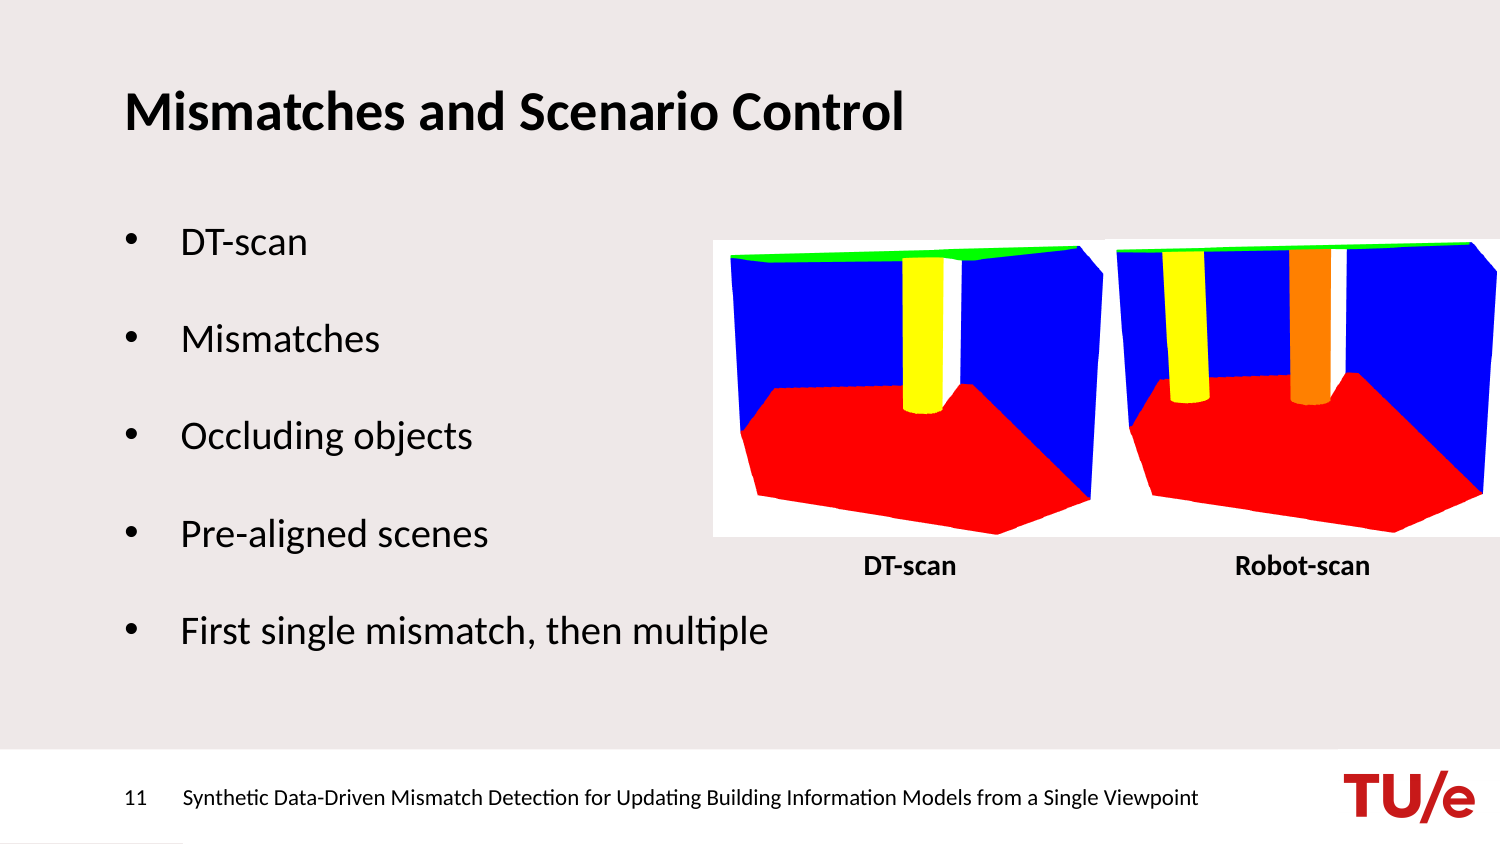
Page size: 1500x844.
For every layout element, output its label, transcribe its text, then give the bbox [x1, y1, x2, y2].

text_box DT-scan [770, 539, 1050, 589]
picture [1339, 749, 1500, 844]
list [713, 240, 1105, 537]
text_box DT-scan Mismatches Occluding objects Pre-aligned scenes First single mismatch, then multiple [124, 214, 1364, 694]
title Mismatches and Scenario Control [124, 85, 1364, 174]
text_box Robot-scan [1163, 539, 1443, 589]
footer Synthetic Data-Driven Mismatch Detection for Updating Building Information Models from a Single Viewpoint [183, 749, 1339, 844]
picture [1105, 239, 1500, 537]
slide_number 11 [0, 749, 183, 844]
